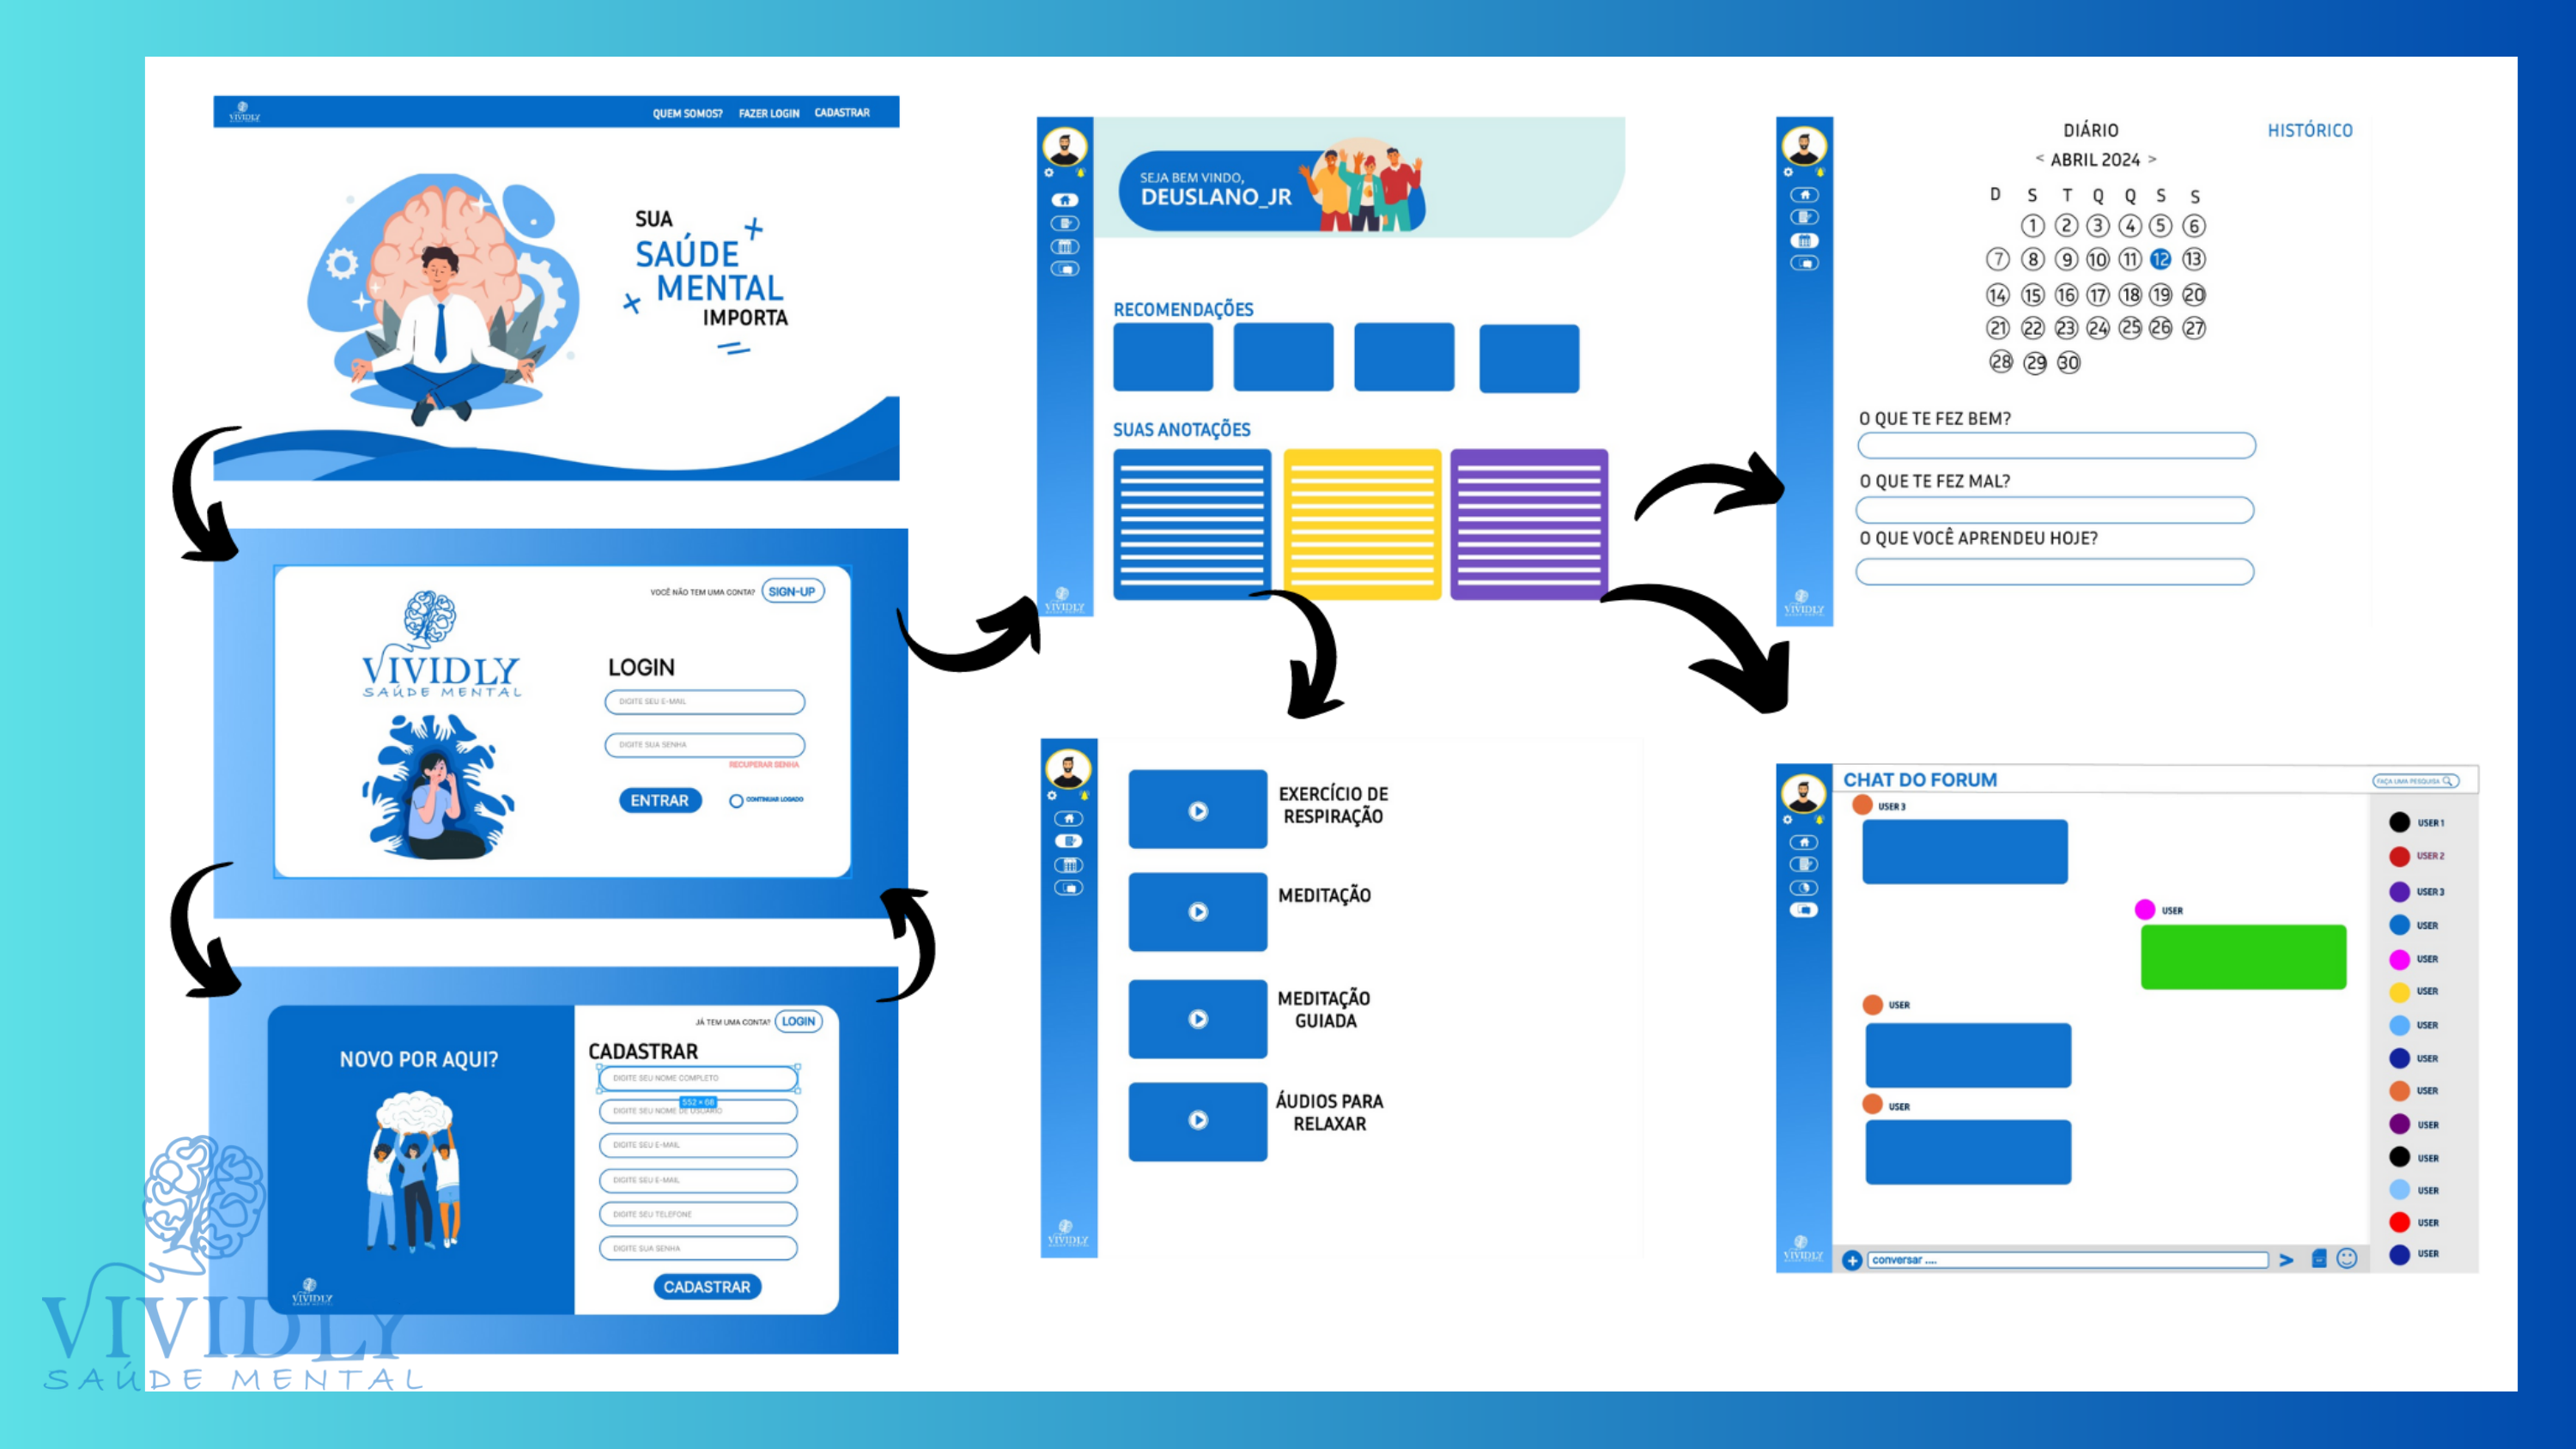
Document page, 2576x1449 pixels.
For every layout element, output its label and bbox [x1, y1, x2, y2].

text_box [144, 57, 2518, 1391]
text_box [42, 1135, 423, 1391]
